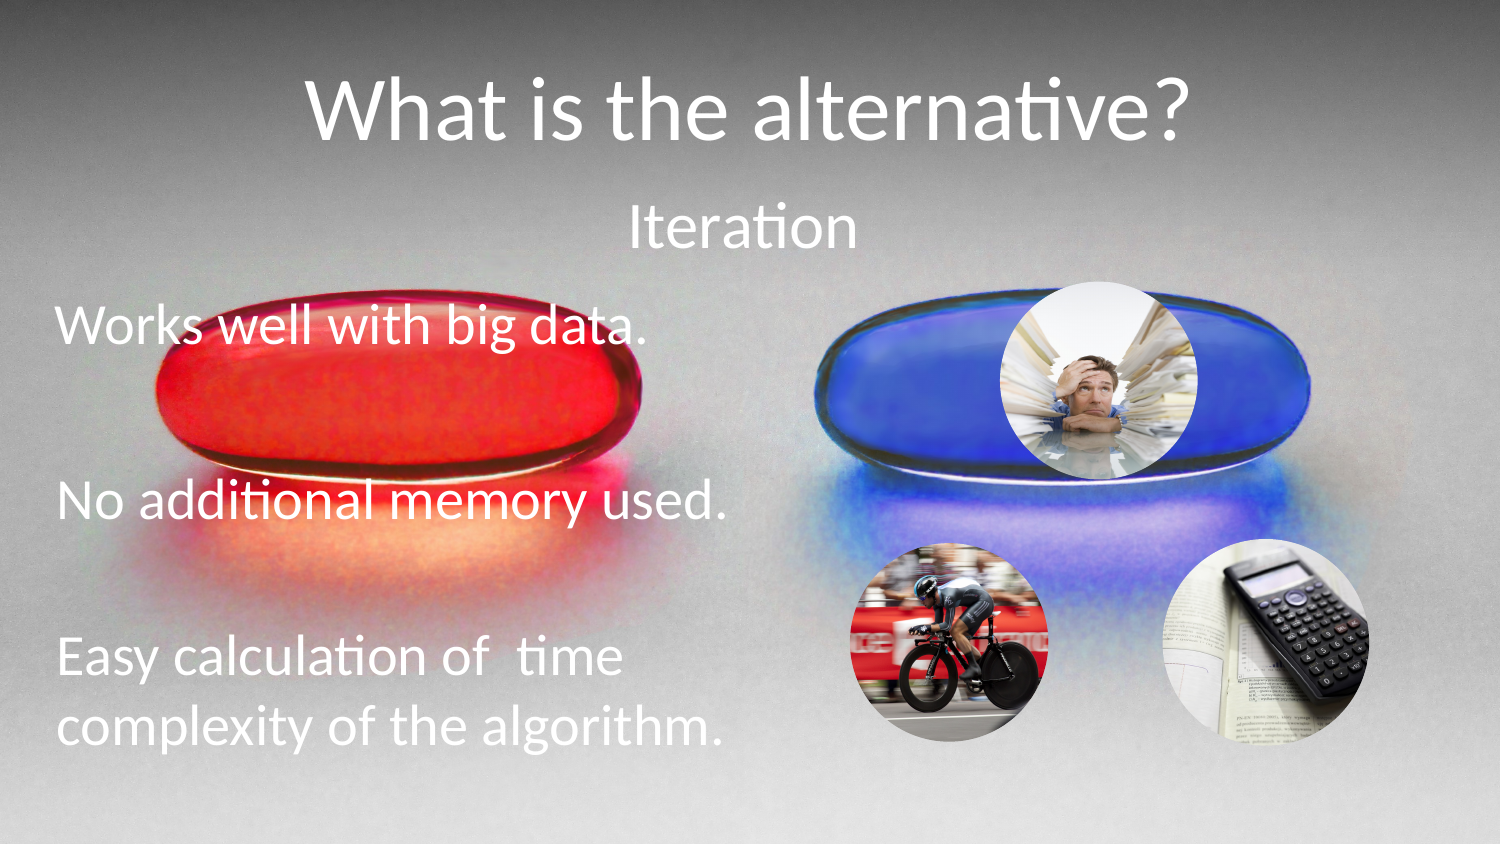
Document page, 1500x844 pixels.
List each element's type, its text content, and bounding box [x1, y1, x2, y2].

text_box Iteration [612, 174, 888, 269]
title What is the alternative? [75, 33, 1425, 175]
text_box Works well with big data. [40, 278, 691, 364]
text_box No additional memory used. [41, 454, 792, 539]
text_box Easy calculation of time complexity of the algorithm. [41, 609, 792, 765]
text_box [847, 541, 1051, 744]
picture [0, 0, 1500, 844]
text_box [1160, 536, 1372, 748]
text_box [997, 279, 1200, 482]
